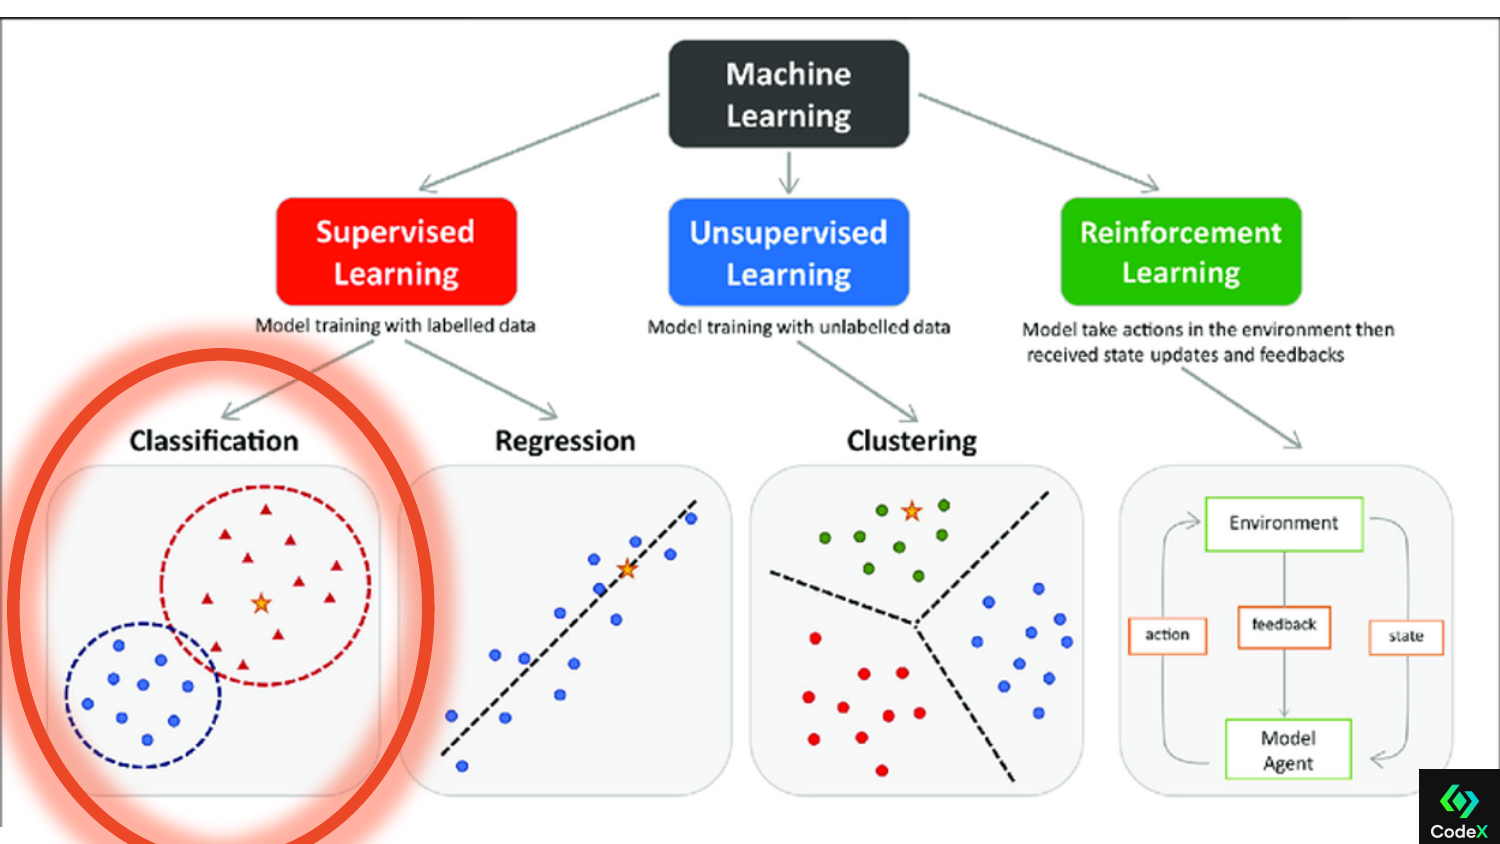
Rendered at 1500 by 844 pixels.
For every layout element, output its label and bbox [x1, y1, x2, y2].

picture [0, 17, 1500, 844]
text_box [123, 836, 319, 844]
